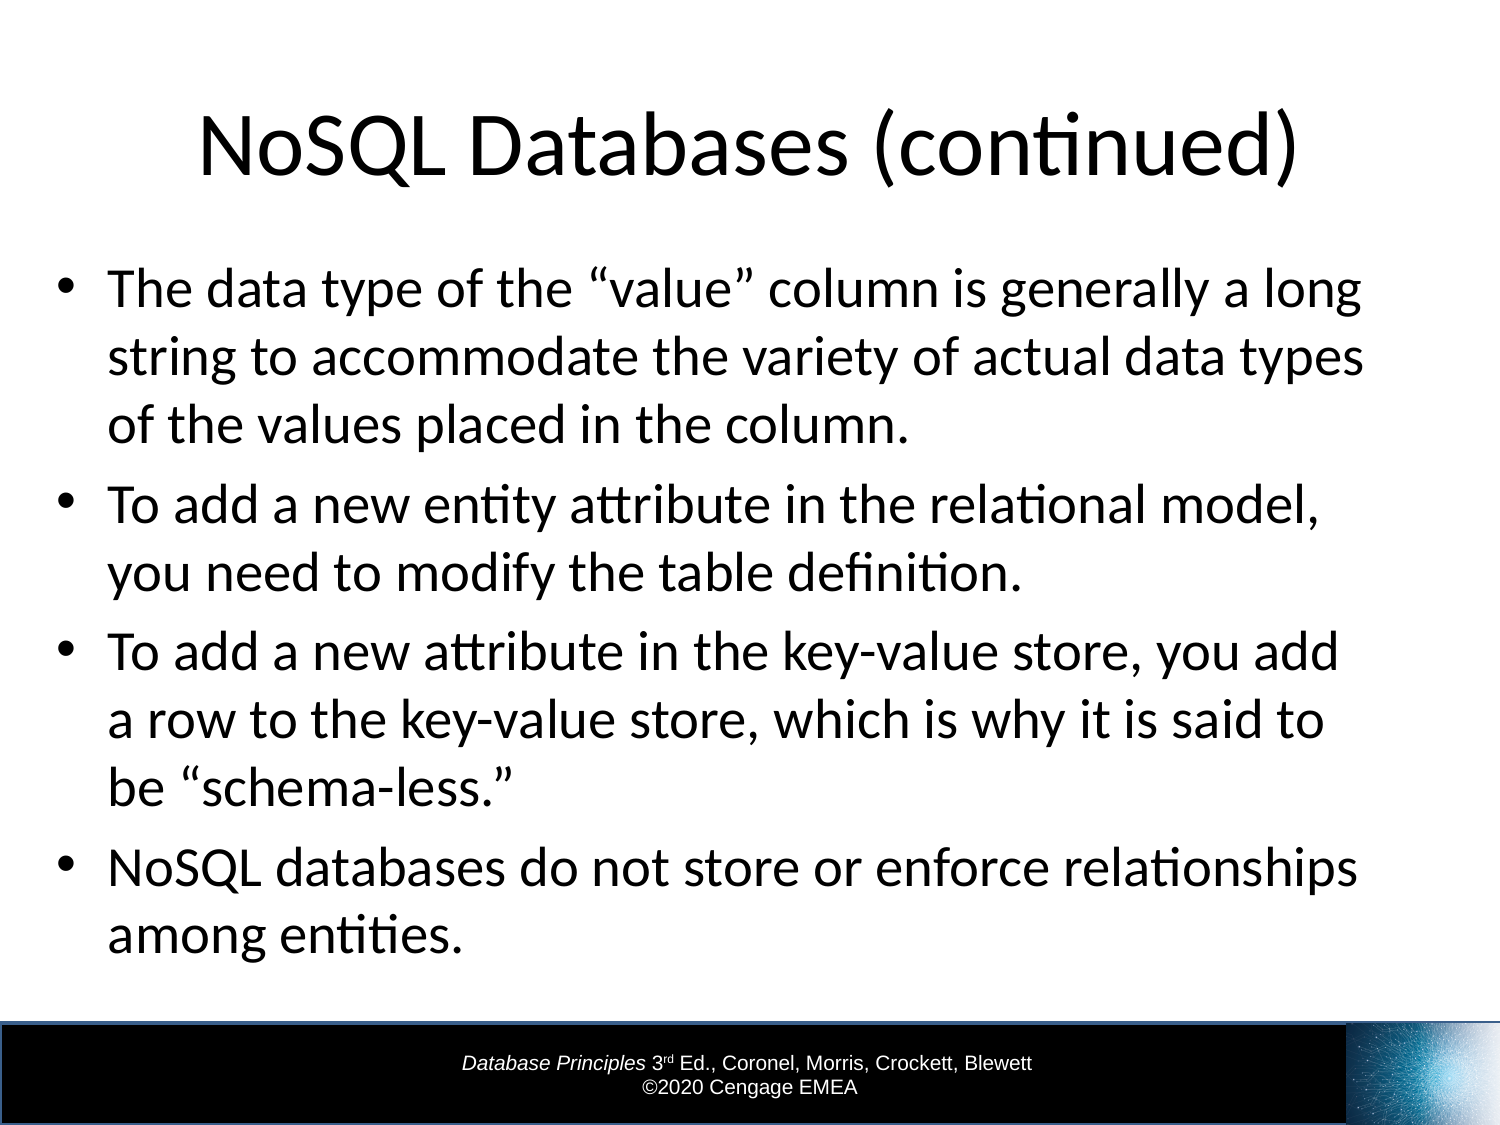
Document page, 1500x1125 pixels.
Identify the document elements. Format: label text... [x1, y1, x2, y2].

picture [1346, 1023, 1500, 1125]
title NoSQL Databases (continued) [75, 45, 1425, 233]
list The data type of the “value” column is generally a long string to accommodate the variety of actual data types of the values placed in the column. To add a new entity attribute in the relational model, you need to modify the table definition. To add a new attribute in the key-value store, you add a row to the key-value store, which is why it is said to be “schema-less.” NoSQL databases do not store or enforce relationships among entities. [41, 243, 1392, 986]
